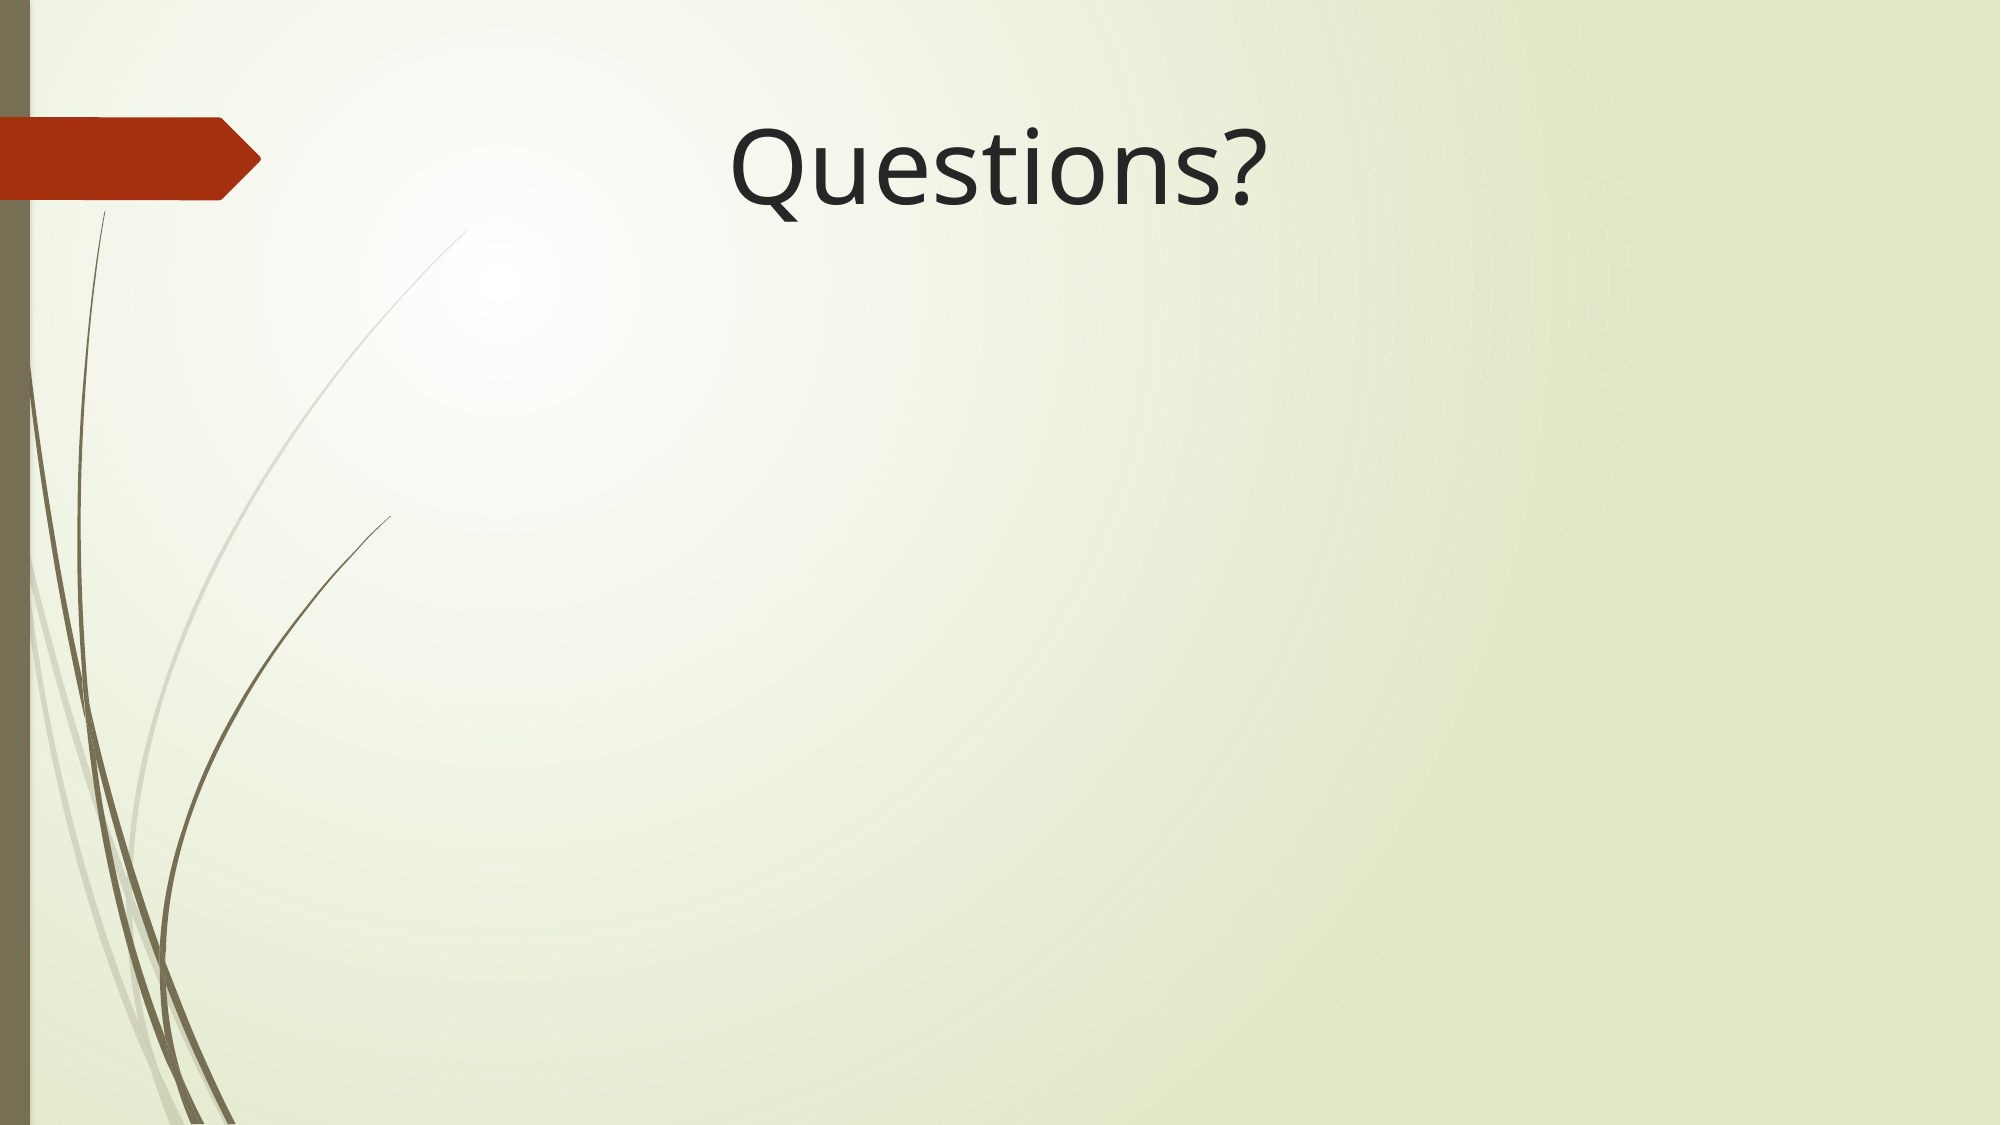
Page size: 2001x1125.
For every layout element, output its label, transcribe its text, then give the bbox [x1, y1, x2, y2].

title Questions? [267, 92, 1730, 303]
